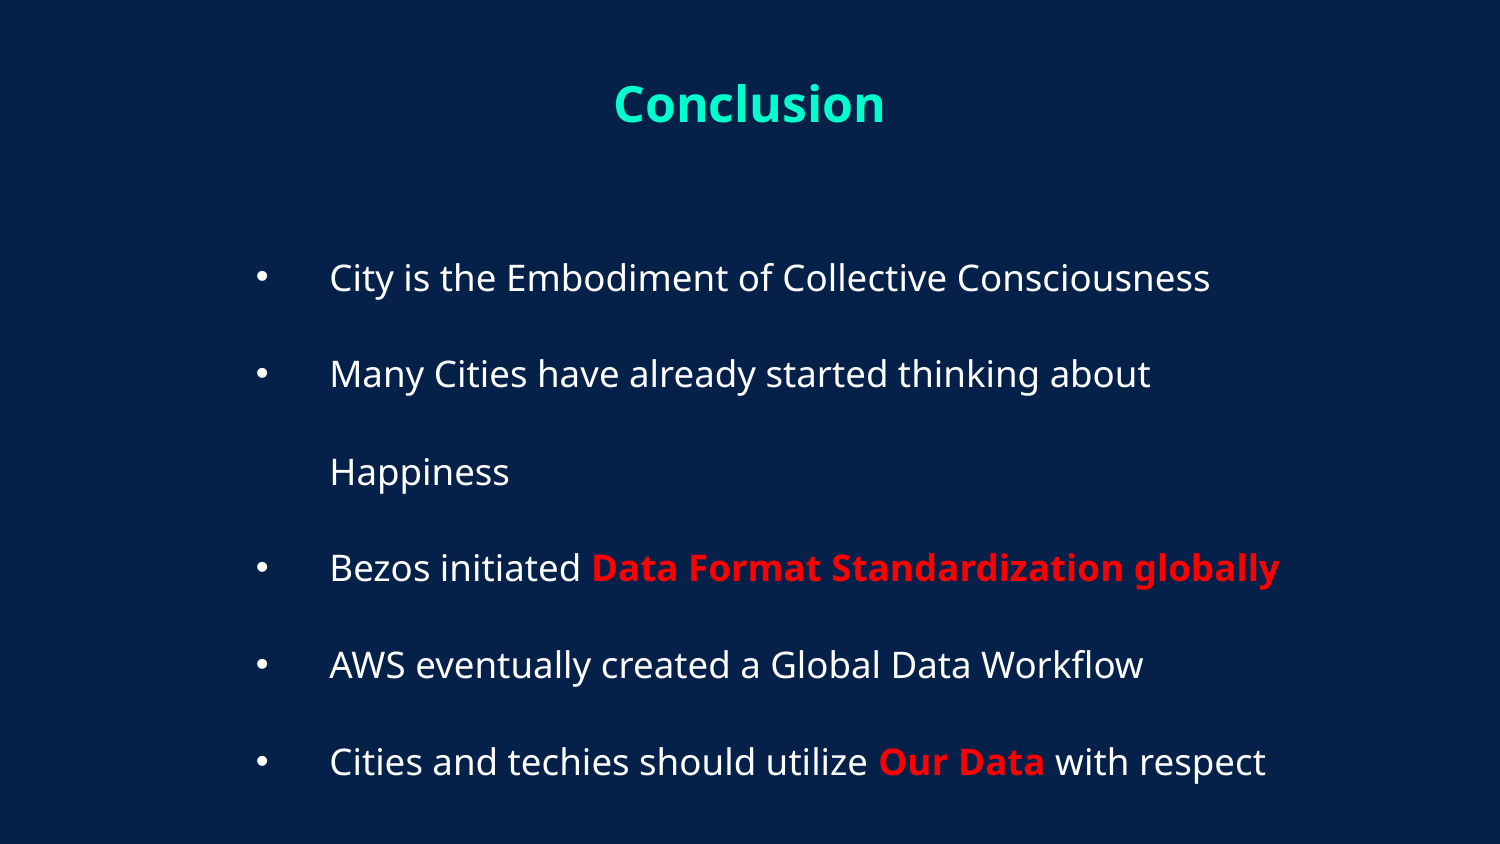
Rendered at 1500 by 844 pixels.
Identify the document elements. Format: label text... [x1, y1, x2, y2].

text_box City is the Embodiment of Collective Consciousness Many Cities have already started thinking about Happiness Bezos initiated Data Format Standardization globally AWS eventually created a Global Data Workflow Cities and techies should utilize Our Data with respect [216, 186, 1339, 801]
title Conclusion [321, 57, 1179, 186]
